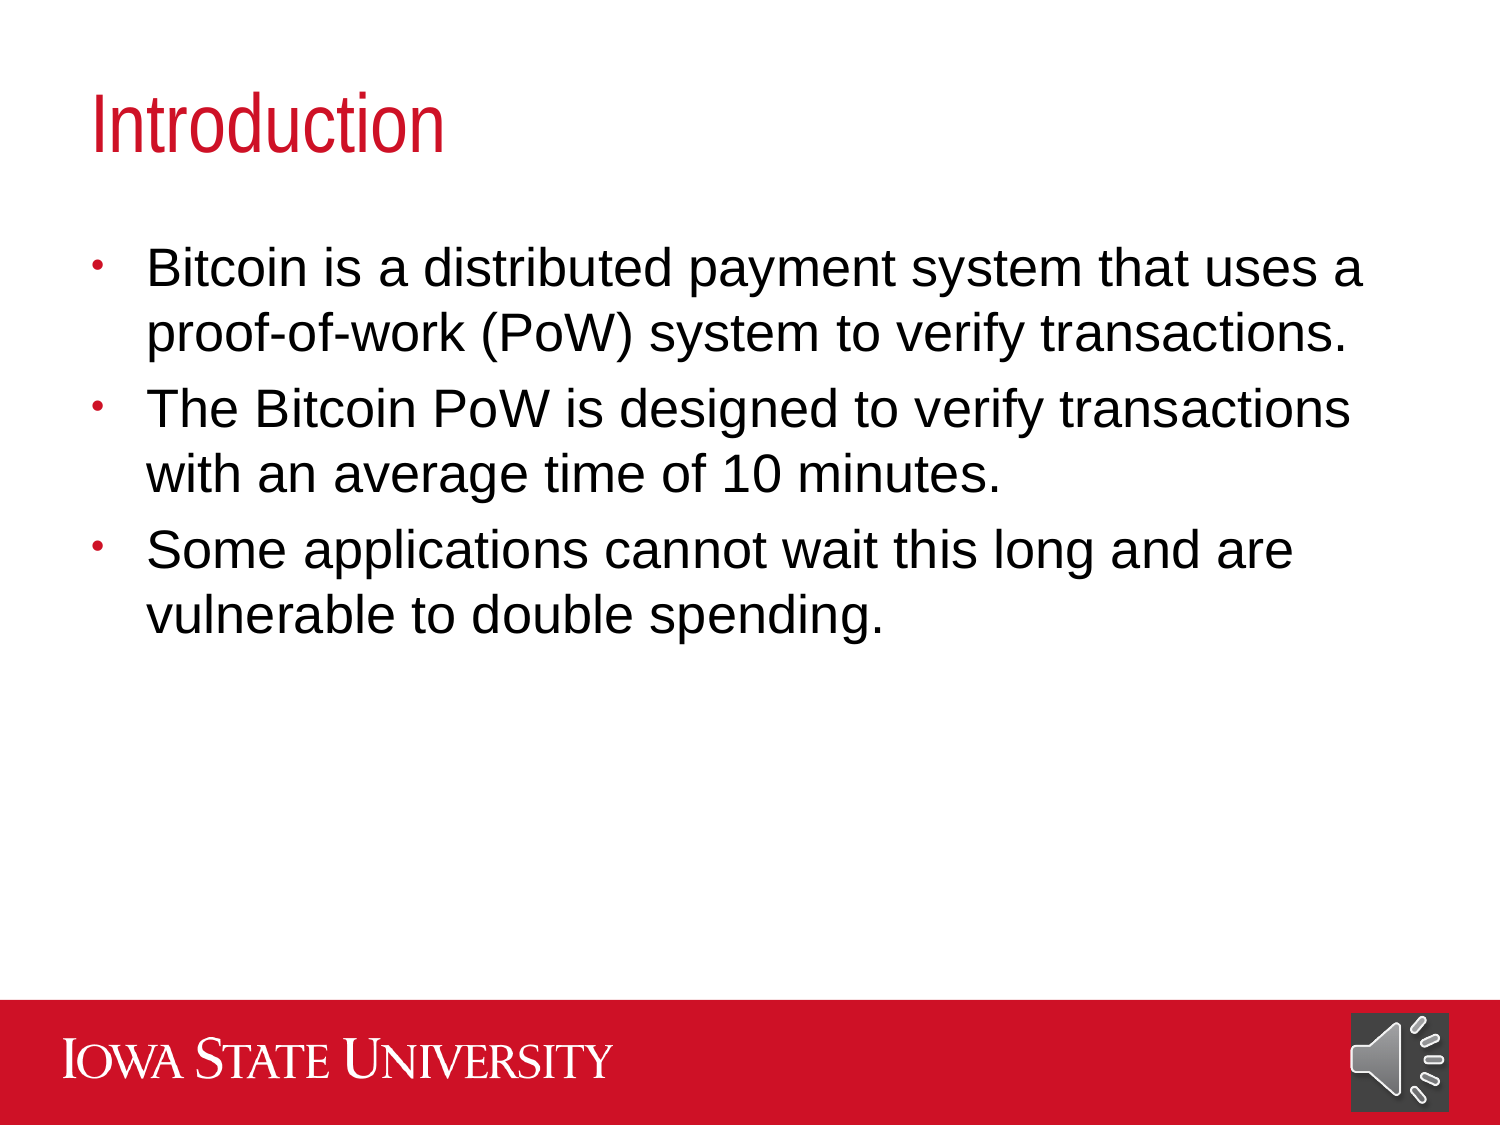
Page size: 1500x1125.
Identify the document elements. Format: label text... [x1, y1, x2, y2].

title Introduction [75, 24, 1425, 213]
picture [1349, 1012, 1451, 1113]
picture [62, 1037, 613, 1086]
list Bitcoin is a distributed payment system that uses a proof-of-work (PoW) system to verify transactions. The Bitcoin PoW is designed to verify transactions with an average time of 10 minutes. Some applications cannot wait this long and are vulnerable to double spending. [75, 224, 1425, 975]
